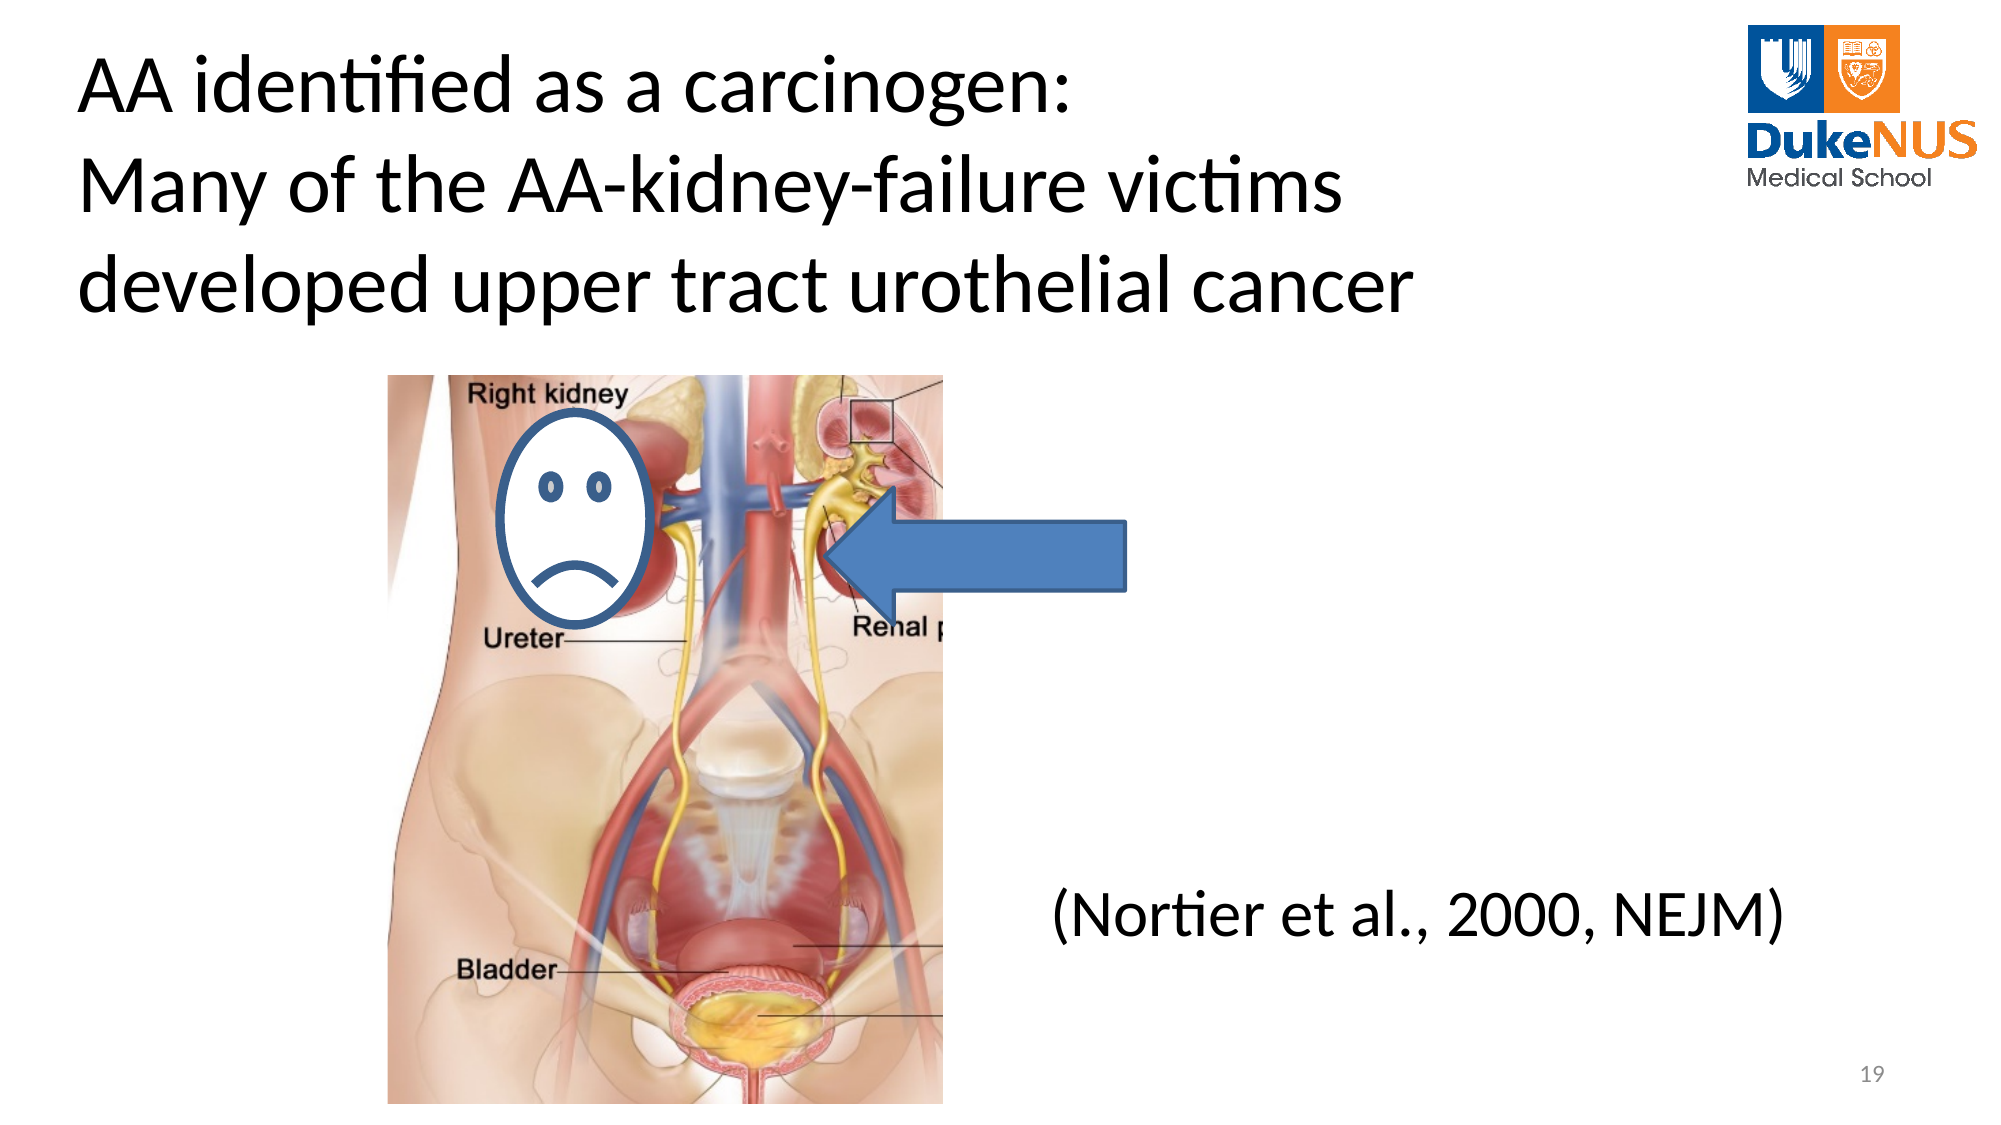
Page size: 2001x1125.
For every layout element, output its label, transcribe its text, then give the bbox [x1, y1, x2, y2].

slide_number 19 [1433, 1042, 1900, 1103]
text_box AA identified as a carcinogen: Many of the AA-kidney-failure victims developed upper tract urothelial cancer [62, 21, 1688, 337]
text_box (Nortier et al., 2000, NEJM) [948, 862, 2000, 958]
picture [1737, 12, 1978, 189]
picture [387, 374, 944, 1104]
text_box [948, 519, 1128, 593]
